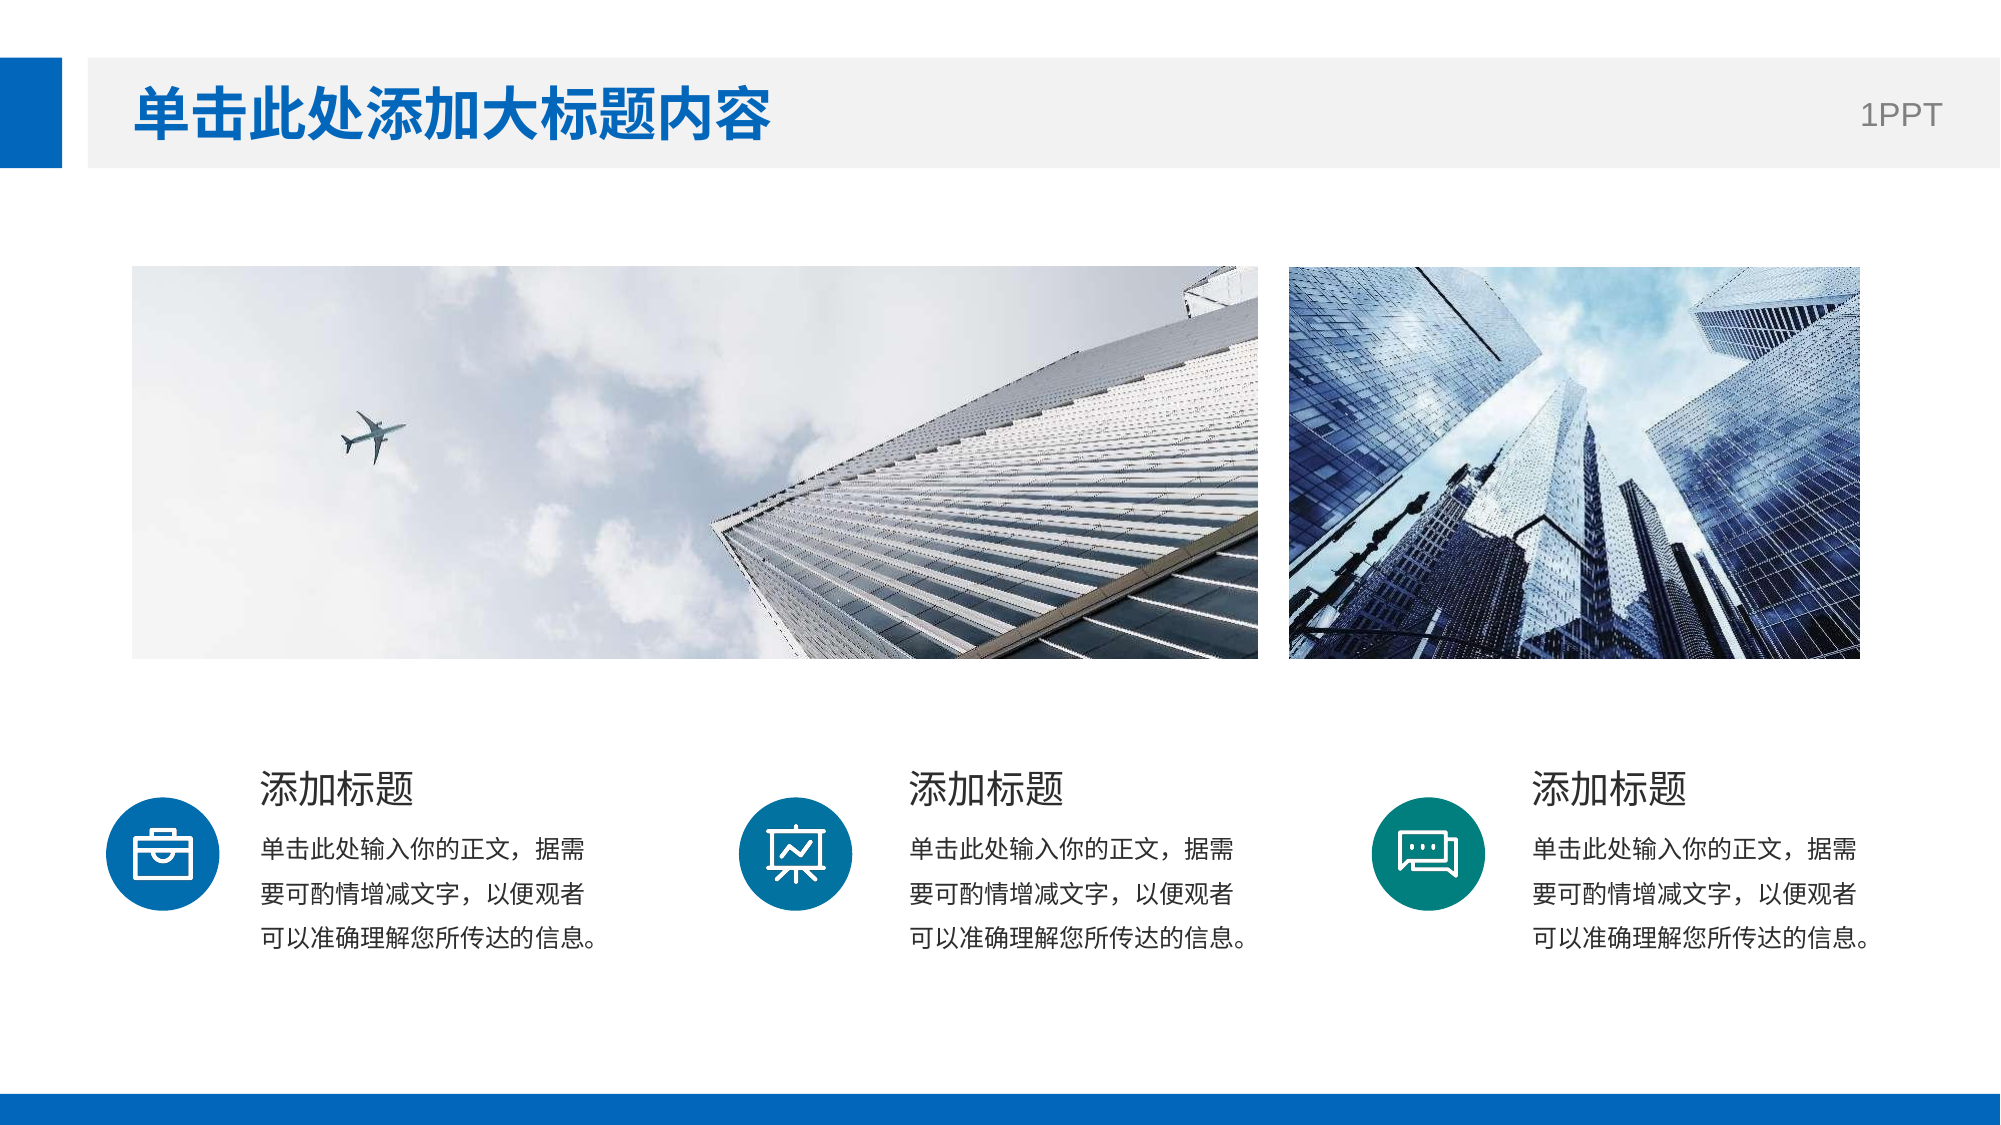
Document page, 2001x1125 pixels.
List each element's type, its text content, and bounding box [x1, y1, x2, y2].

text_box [894, 757, 1259, 1008]
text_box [106, 797, 220, 911]
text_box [738, 797, 853, 911]
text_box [1371, 797, 1486, 911]
text_box [0, 56, 63, 169]
text_box [0, 1093, 2000, 1125]
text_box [244, 757, 609, 1008]
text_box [1516, 757, 1882, 1008]
picture [132, 266, 1258, 659]
text_box 单击此处添加大标题内容 [117, 70, 900, 155]
picture [1289, 267, 1860, 659]
text_box [87, 56, 2000, 169]
text_box 1PPT [1737, 85, 1959, 141]
